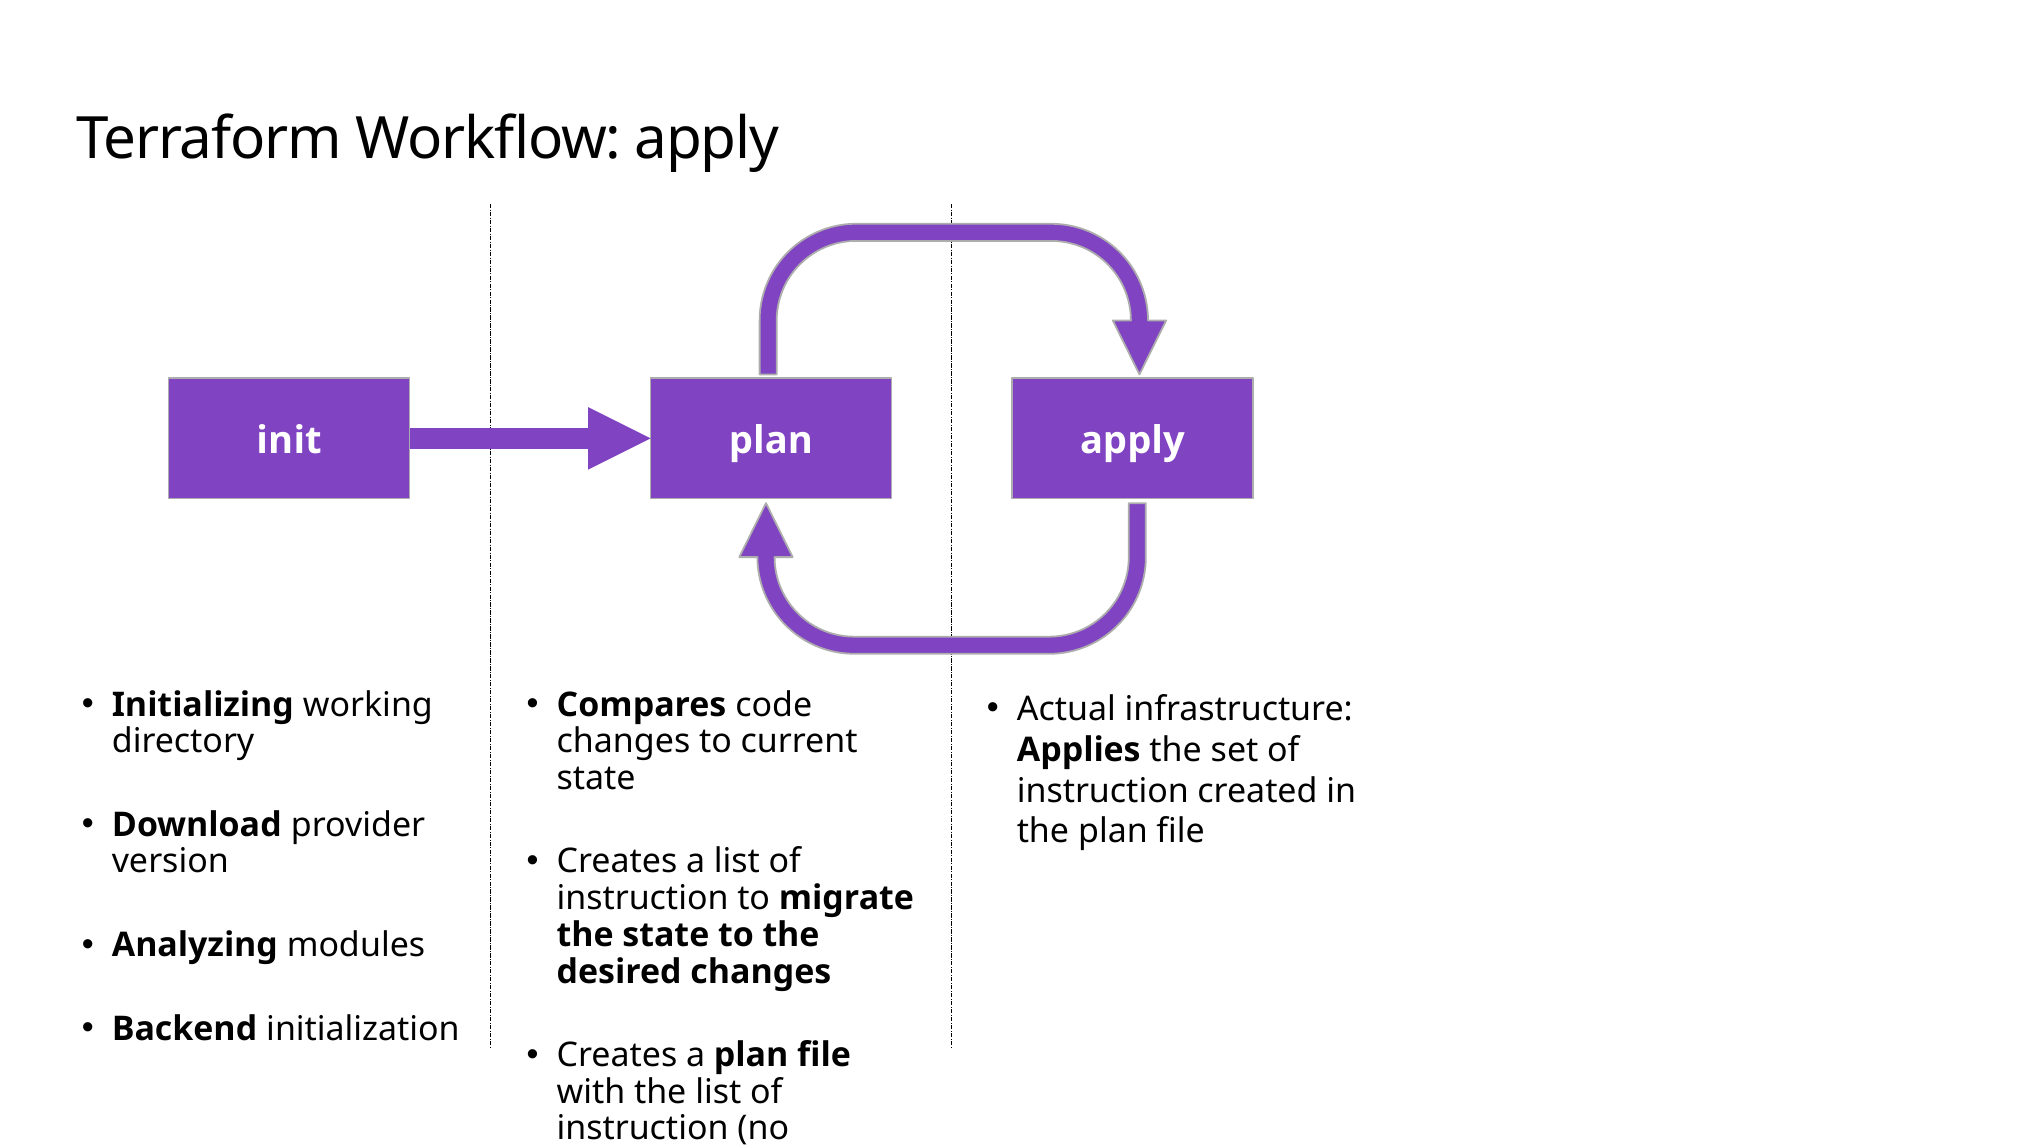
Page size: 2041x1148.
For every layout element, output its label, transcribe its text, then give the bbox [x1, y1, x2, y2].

text_box plan [650, 377, 892, 499]
text_box Actual infrastructure: Applies the set of instruction created in the plan file [972, 679, 1394, 858]
text_box init [168, 377, 410, 499]
text_box Compares code changes to current state Creates a list of instruction to migrate the state to the desired changes Creates a plan file with the list of instruction (no execution) [511, 679, 934, 1148]
text_box apply [1011, 377, 1254, 499]
text_box [953, 502, 1147, 655]
text_box [738, 502, 951, 655]
text_box [953, 222, 1167, 376]
title Terraform Workflow: apply [76, 93, 1968, 230]
text_box [758, 222, 951, 376]
text_box Initializing working directory Download provider version Analyzing modules Backend initialization [67, 679, 489, 1055]
